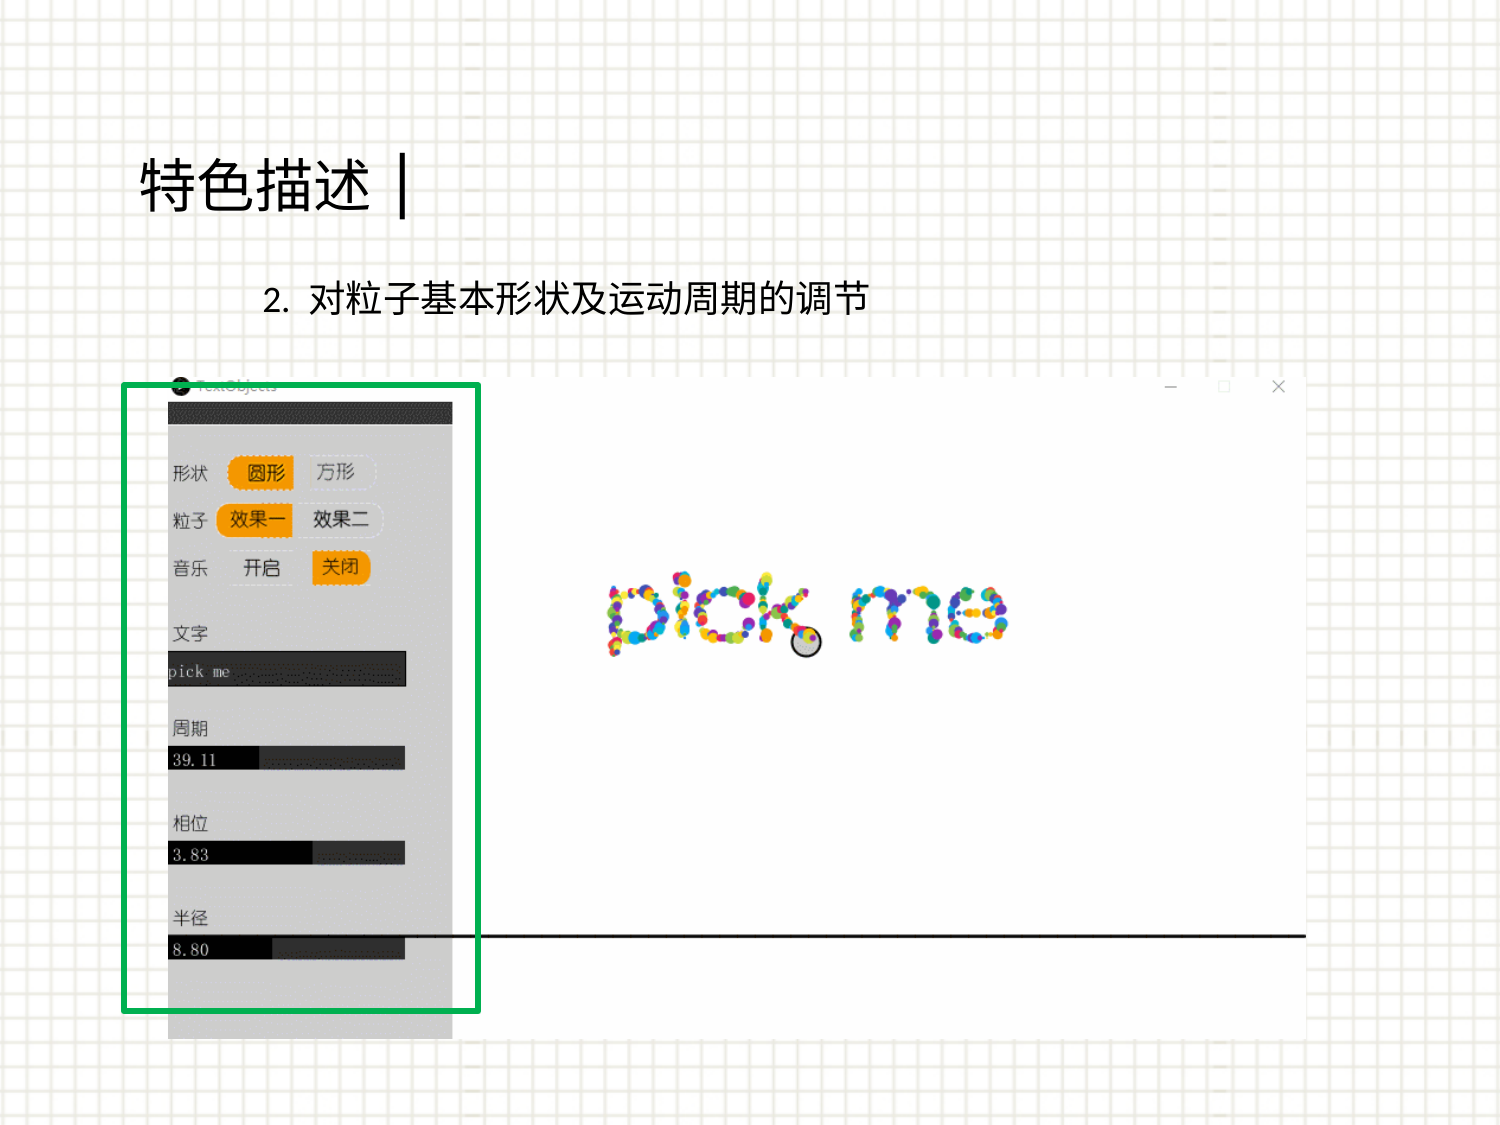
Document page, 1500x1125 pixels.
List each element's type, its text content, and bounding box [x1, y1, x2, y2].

text_box [122, 383, 163, 1013]
text_box 2. 对粒子基本形状及运动周期的调节 [171, 267, 1376, 327]
picture [0, 0, 1500, 1125]
text_box 特色描述| [123, 125, 975, 231]
